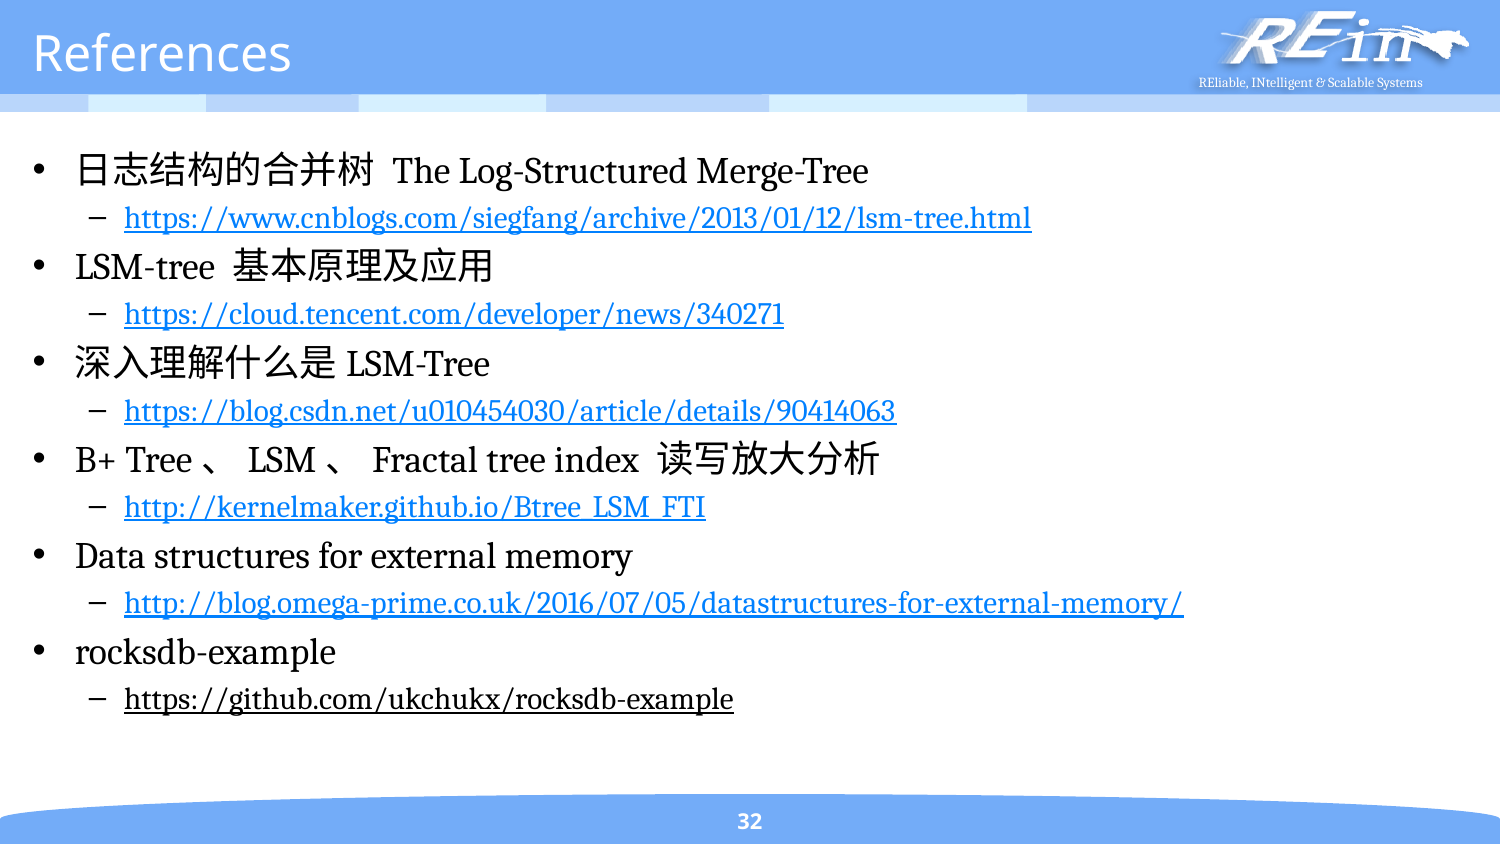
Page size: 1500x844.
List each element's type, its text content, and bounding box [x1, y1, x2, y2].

list 日志结构的合并树 The Log-Structured Merge-Tree https://www.cnblogs.com/siegfang/archive/2013/01/12/lsm-tree.html LSM-tree 基本原理及应用 https://cloud.tencent.com/developer/news/340271 深入理解什么是LSM-Tree https://blog.csdn.net/u010454030/article/details/90414063 B+ Tree、LSM、Fractal tree index 读写放大分析 http://kernelmaker.github.io/Btree_LSM_FTI Data structures for external memory http://blog.omega-prime.co.uk/2016/07/05/datastructures-for-external-memory/ rocksdb-example https://github.com/ukchukx/rocksdb-example [17, 138, 1459, 786]
slide_number 32 [667, 802, 833, 842]
title References [17, 17, 1136, 86]
